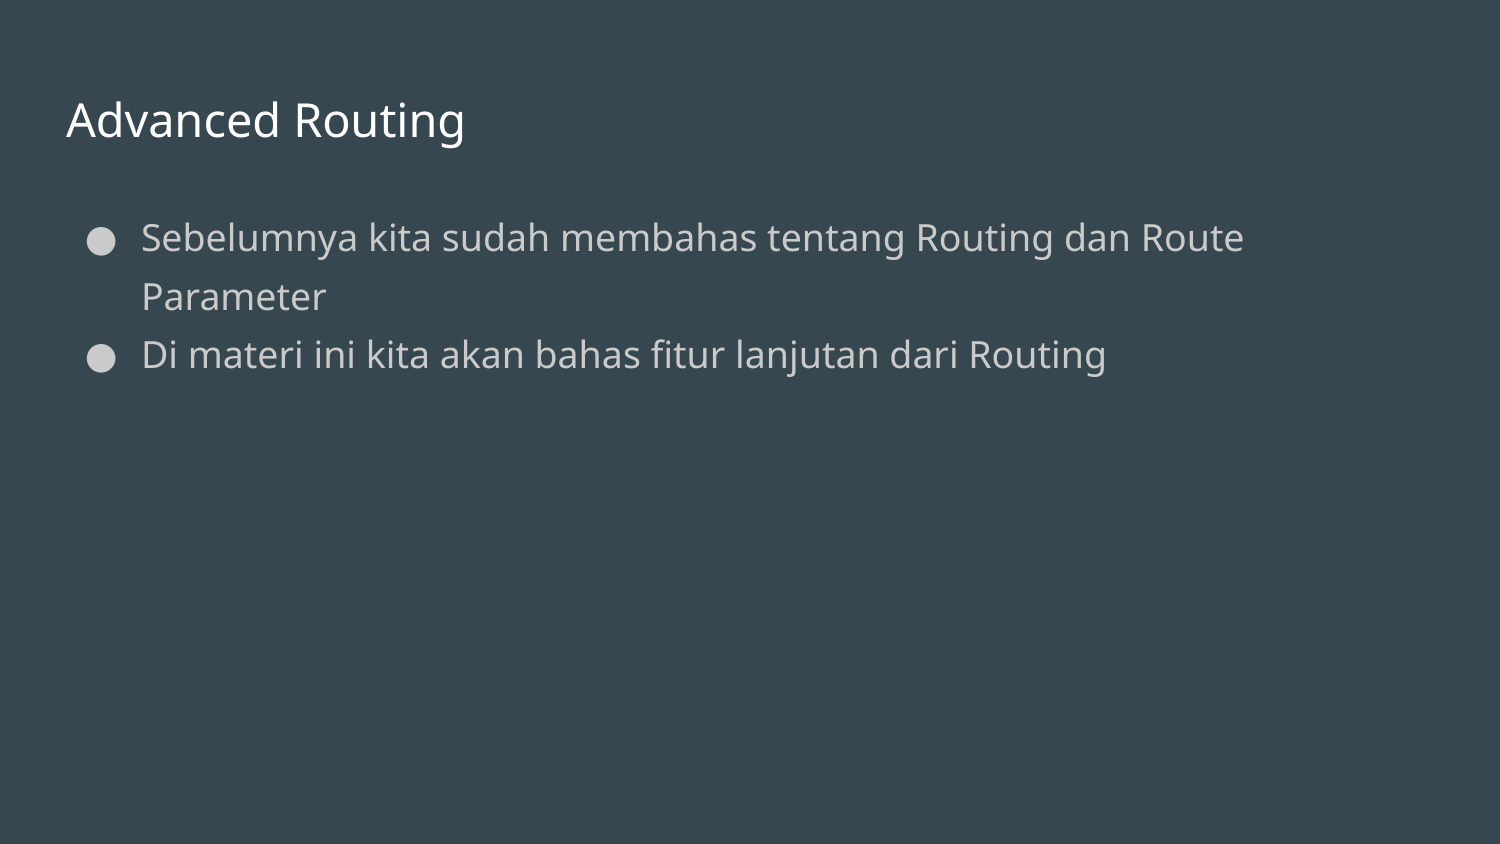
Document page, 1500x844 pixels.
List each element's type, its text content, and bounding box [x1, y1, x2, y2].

list Sebelumnya kita sudah membahas tentang Routing dan Route Parameter Di materi ini kita akan bahas fitur lanjutan dari Routing [51, 189, 1449, 750]
title Advanced Routing [51, 72, 1449, 167]
